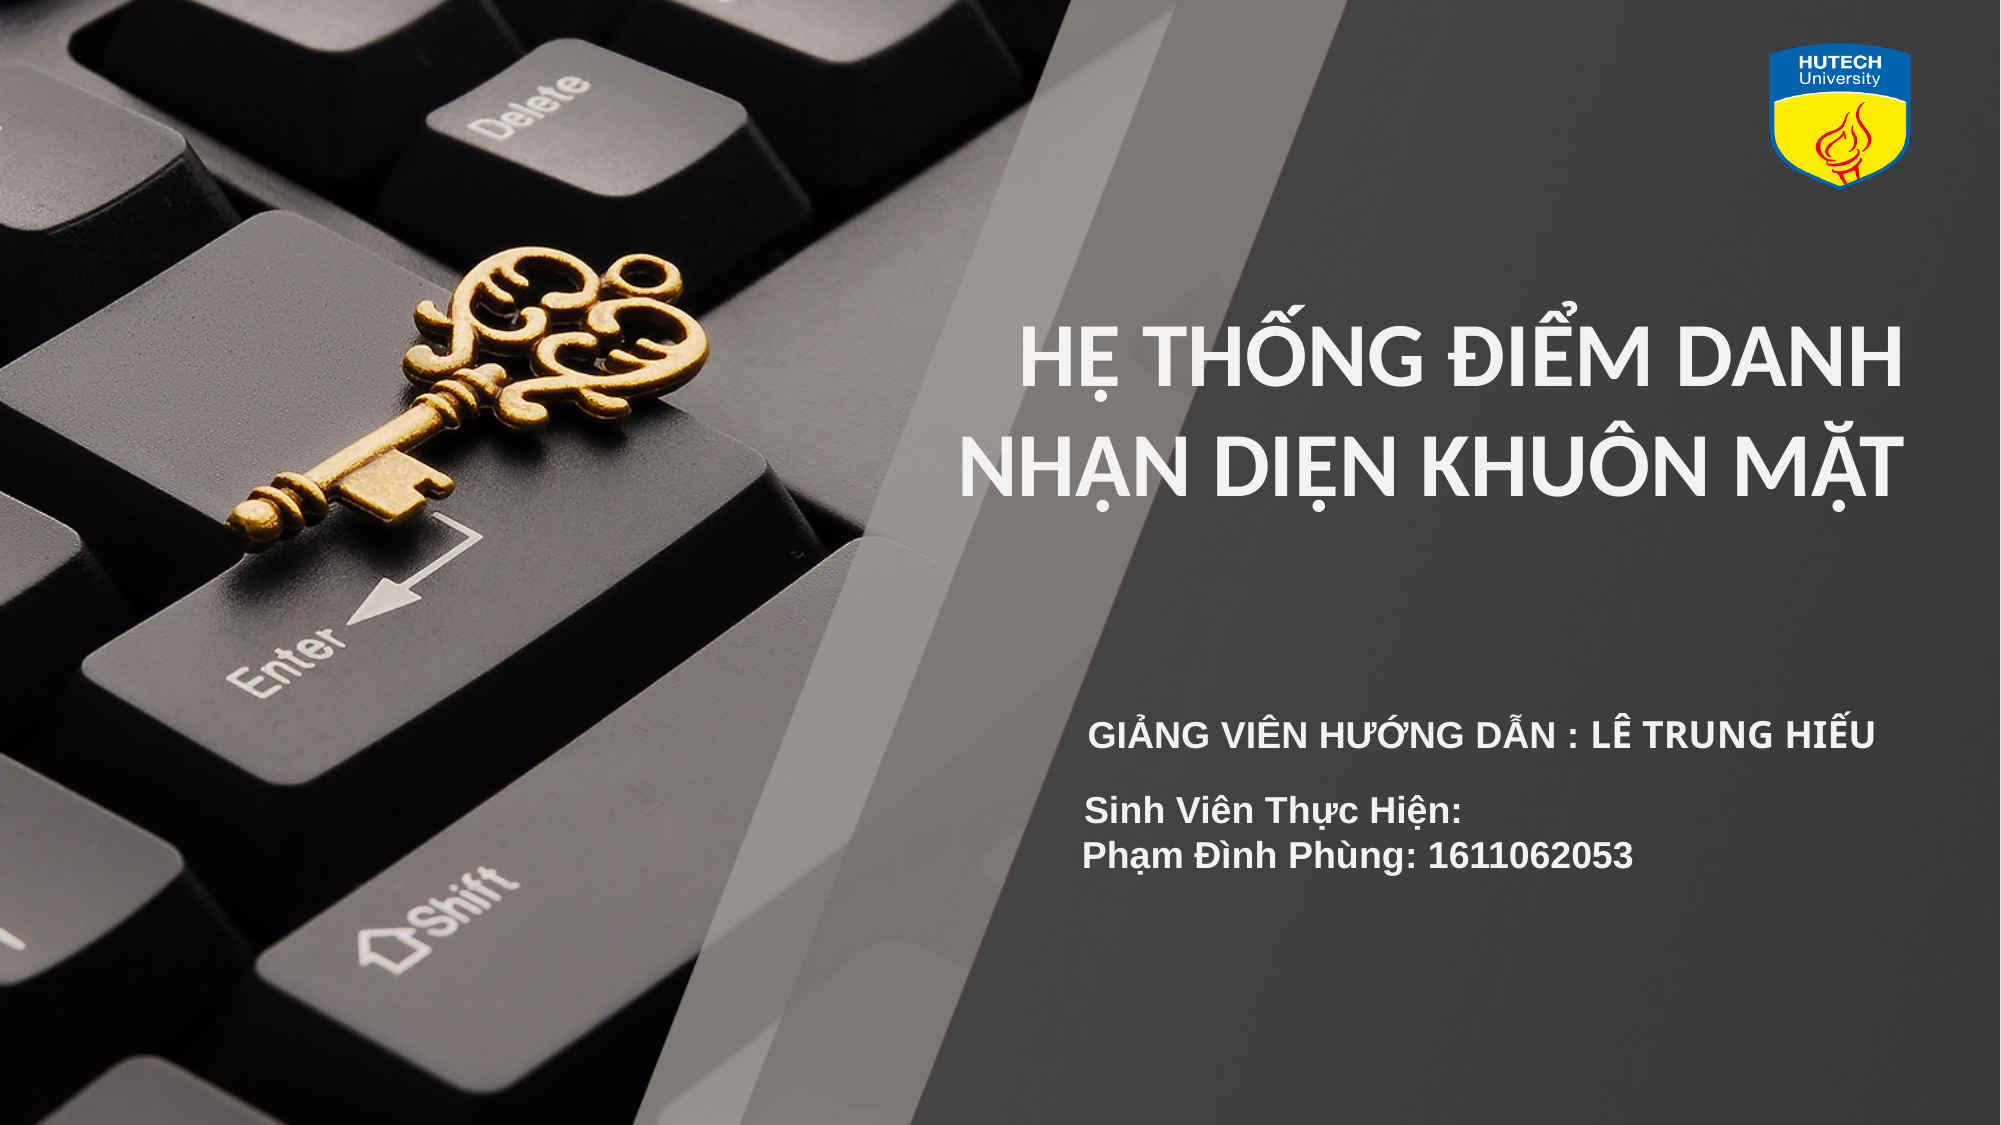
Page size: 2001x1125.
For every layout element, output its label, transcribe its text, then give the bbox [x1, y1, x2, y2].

picture [0, 0, 2001, 1125]
text_box GIẢNG VIÊN HƯỚNG DẪN : LÊ TRUNG HIẾU [828, 703, 1892, 809]
text_box HỆ THỐNG ĐIỂM DANH NHẬN DIỆN KHUÔN MẶT [858, 287, 1922, 523]
text_box Sinh Viên Thực Hiện: Phạm Đình Phùng: 1611062053 [742, 778, 1806, 929]
